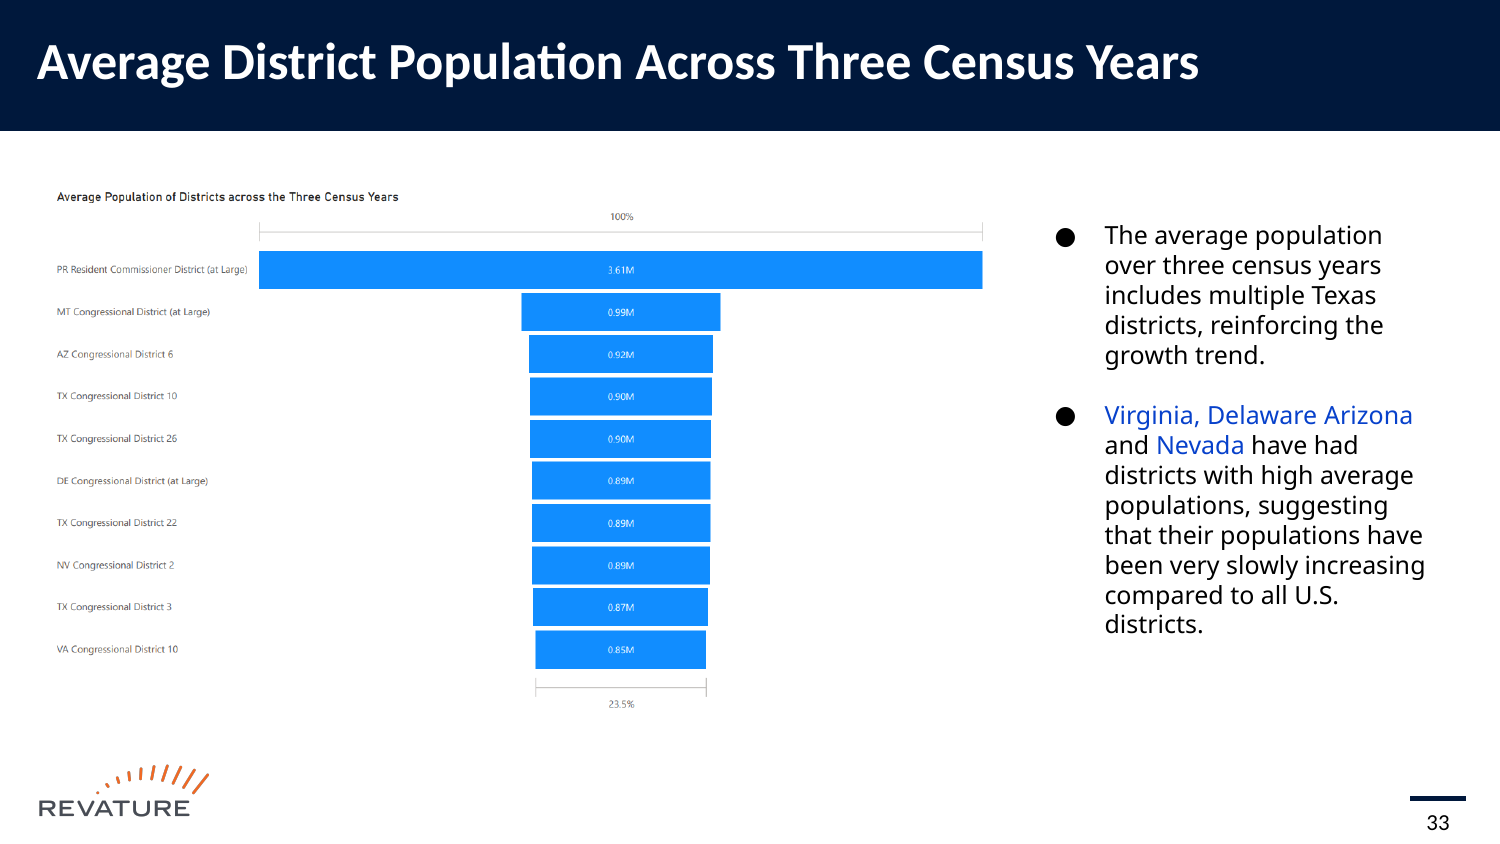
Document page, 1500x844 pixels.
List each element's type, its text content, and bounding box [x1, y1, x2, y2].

picture [34, 761, 211, 820]
picture [36, 174, 1002, 732]
title Average District Population Across Three Census Years [36, 34, 1466, 176]
text_box The average population over three census years includes multiple Texas districts, reinforcing the growth trend. Virginia, Delaware Arizona and Nevada have had districts with high average populations, suggesting that their populations have been very slowly increasing compared to all U.S. districts. [1014, 204, 1446, 677]
